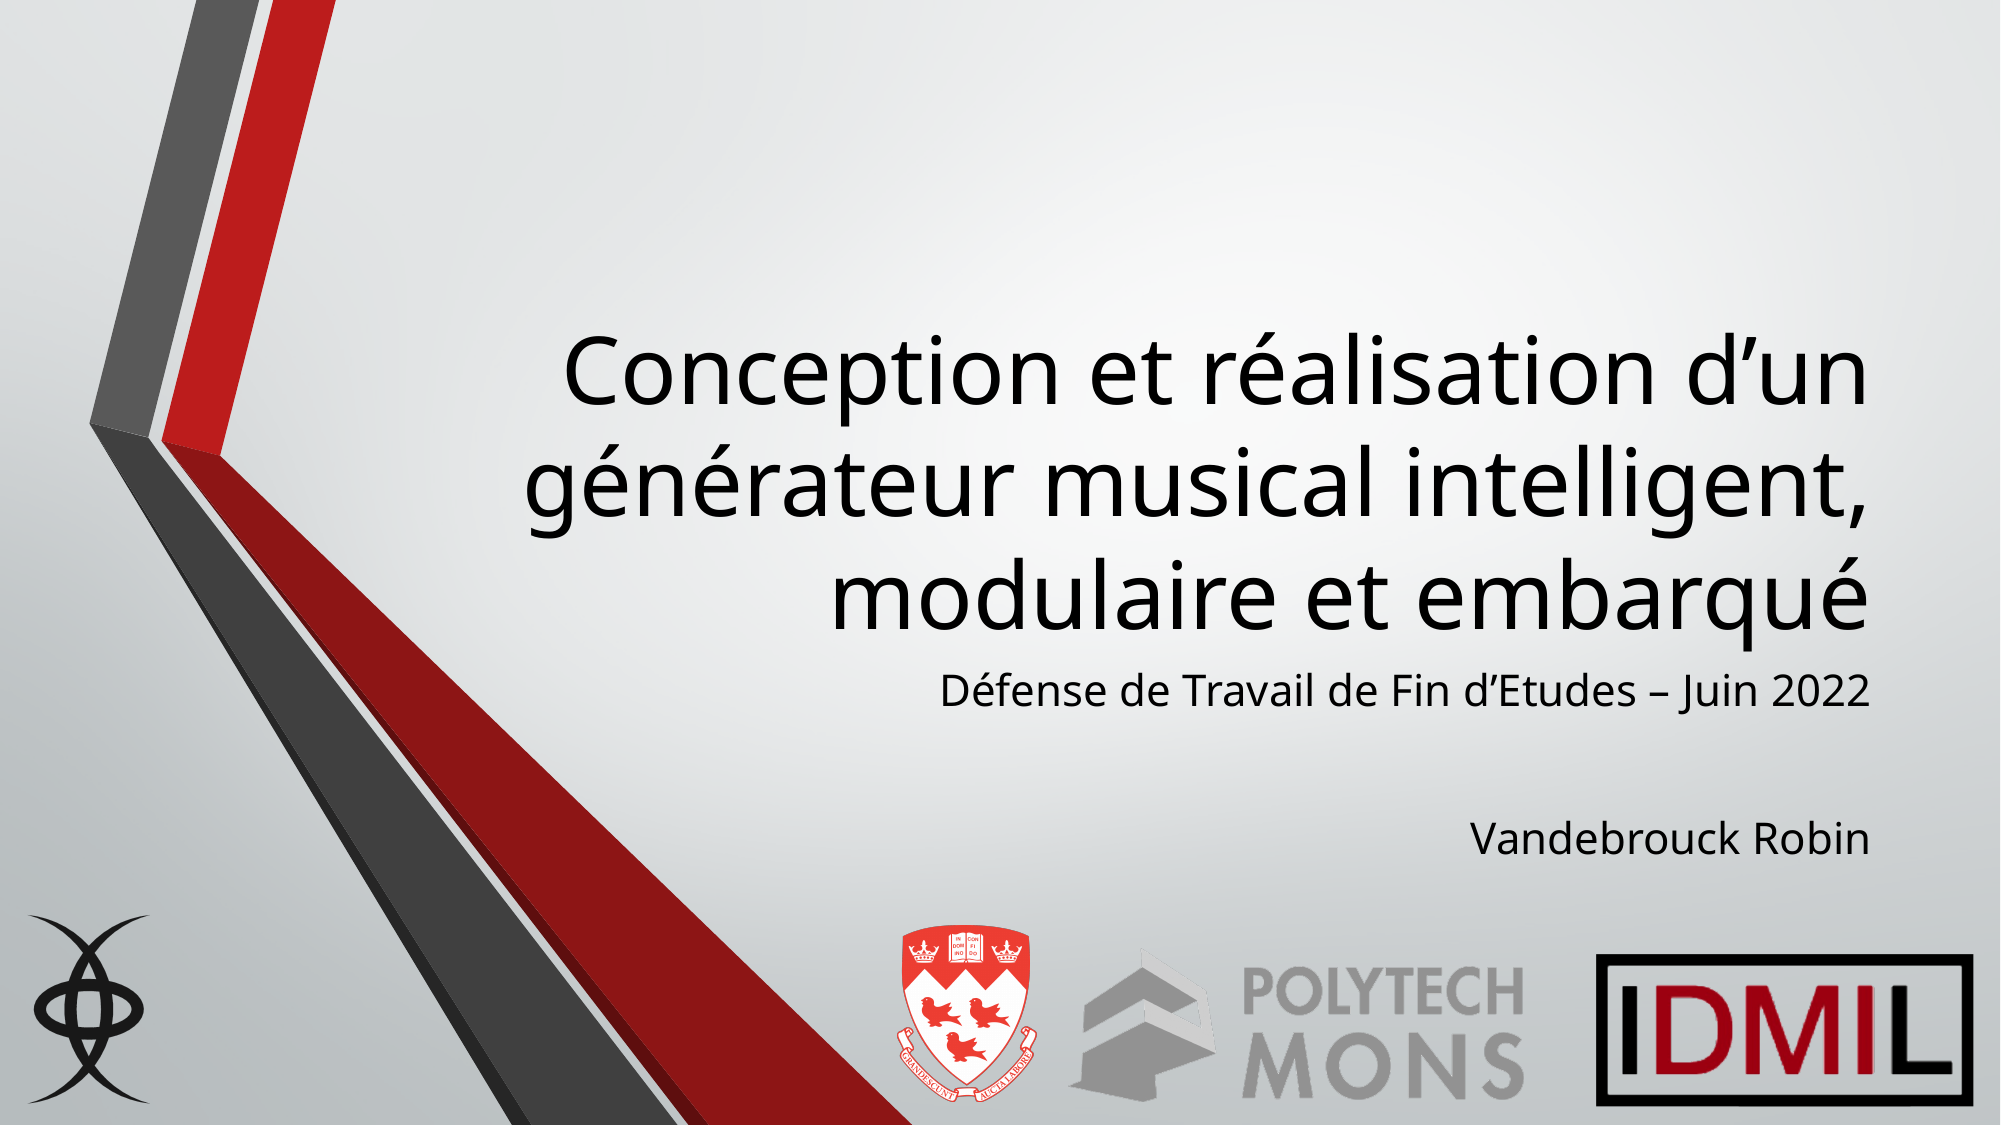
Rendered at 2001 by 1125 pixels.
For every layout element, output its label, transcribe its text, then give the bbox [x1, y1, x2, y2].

picture [1595, 952, 1974, 1107]
subtitle Défense de Travail de Fin d’Etudes – Juin 2022 Vandebrouck Robin [740, 655, 1887, 884]
title Conception et réalisation d’un générateur musical intelligent, modulaire et embarqué [371, 226, 1887, 656]
picture [26, 910, 152, 1107]
picture [897, 925, 1037, 1102]
picture [1068, 947, 1524, 1102]
